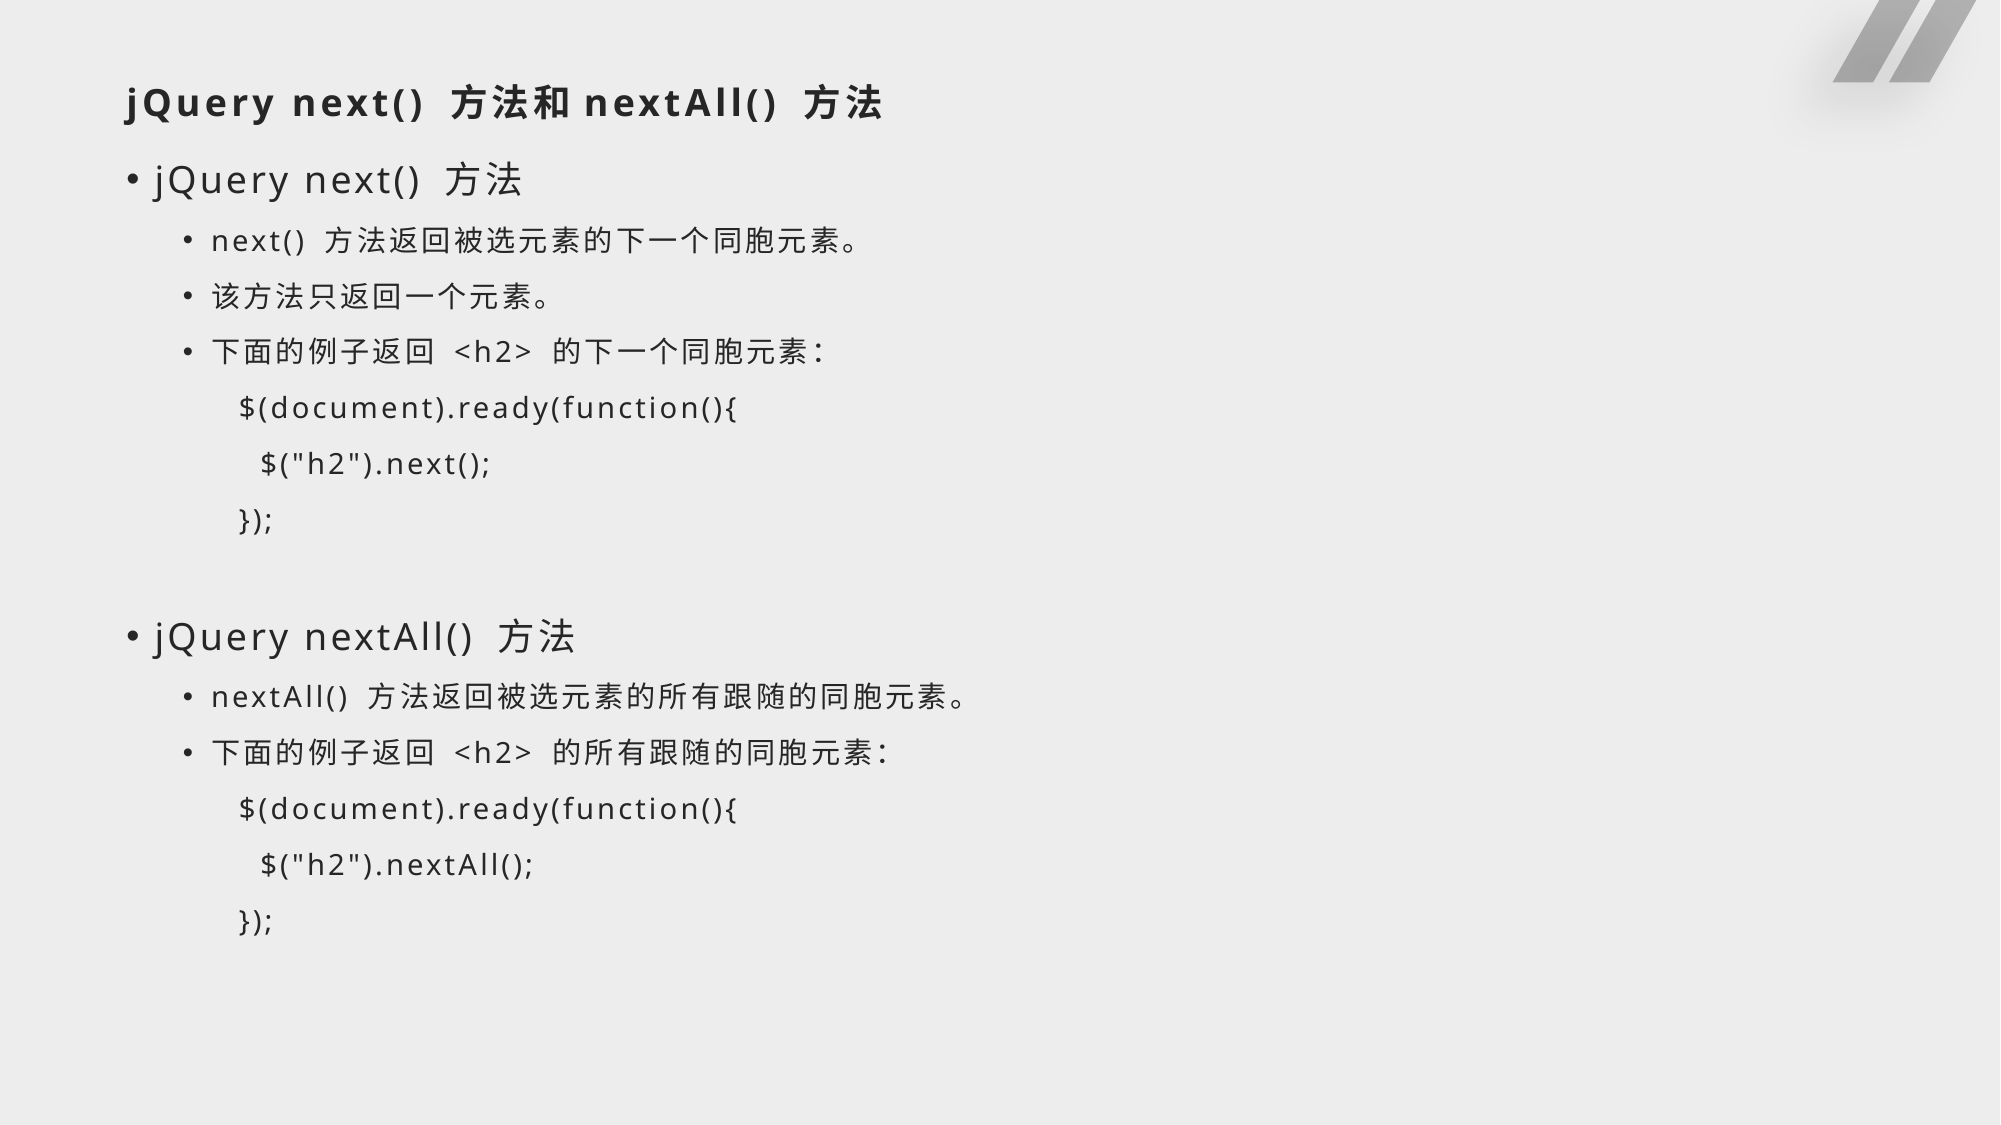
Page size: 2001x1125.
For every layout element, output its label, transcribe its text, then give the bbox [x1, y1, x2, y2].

list jQuery next() 方法 next() 方法返回被选元素的下一个同胞元素。 该方法只返回一个元素。 下面的例子返回 <h2> 的下一个同胞元素： $(document).ready(function(){ $("h2").next(); }); jQuery nextAll() 方法 nextAll() 方法返回被选元素的所有跟随的同胞元素。 下面的例子返回 <h2> 的所有跟随的同胞元素： $(document).ready(function(){ $("h2").nextAll(); }); [109, 156, 1891, 1041]
title jQuery next() 方法和nextAll() 方法 [109, 72, 1891, 146]
